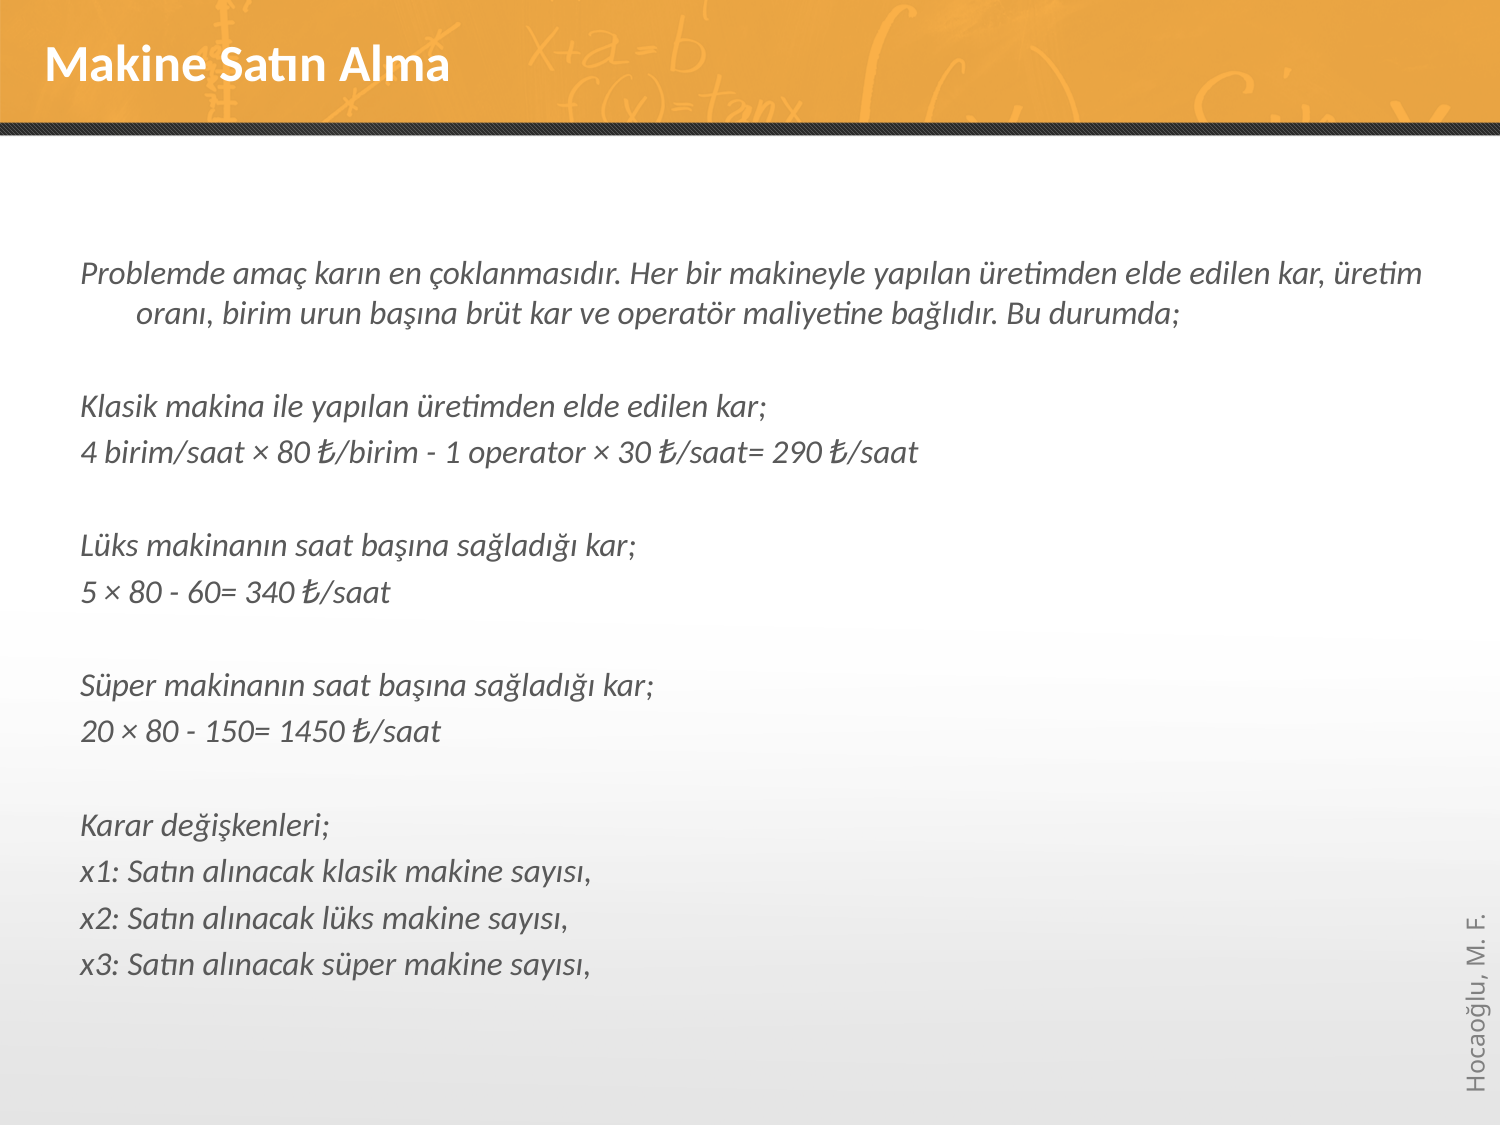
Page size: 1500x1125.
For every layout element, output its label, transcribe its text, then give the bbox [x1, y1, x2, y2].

title Makine Satın Alma [29, 0, 1287, 126]
picture [0, 0, 1500, 1125]
list Problemde amaç karın en çoklanmasıdır. Her bir makineyle yapılan üretimden elde edilen kar, üretim oranı, birim urun başına brüt kar ve operatör maliyetine bağlıdır. Bu durumda; Klasik makina ile yapılan üretimden elde edilen kar; 4 birim/saat × 80 ₺/birim - 1 operator × 30 ₺/saat= 290 ₺/saat Lüks makinanın saat başına sağladığı kar; 5 × 80 - 60= 340 ₺/saat Süper makinanın saat başına sağladığı kar; 20 × 80 - 150= 1450 ₺/saat Karar değişkenleri; x1: Satın alınacak klasik makine sayısı, x2: Satın alınacak lüks makine sayısı, x3: Satın alınacak süper makine sayısı, [64, 243, 1444, 1045]
